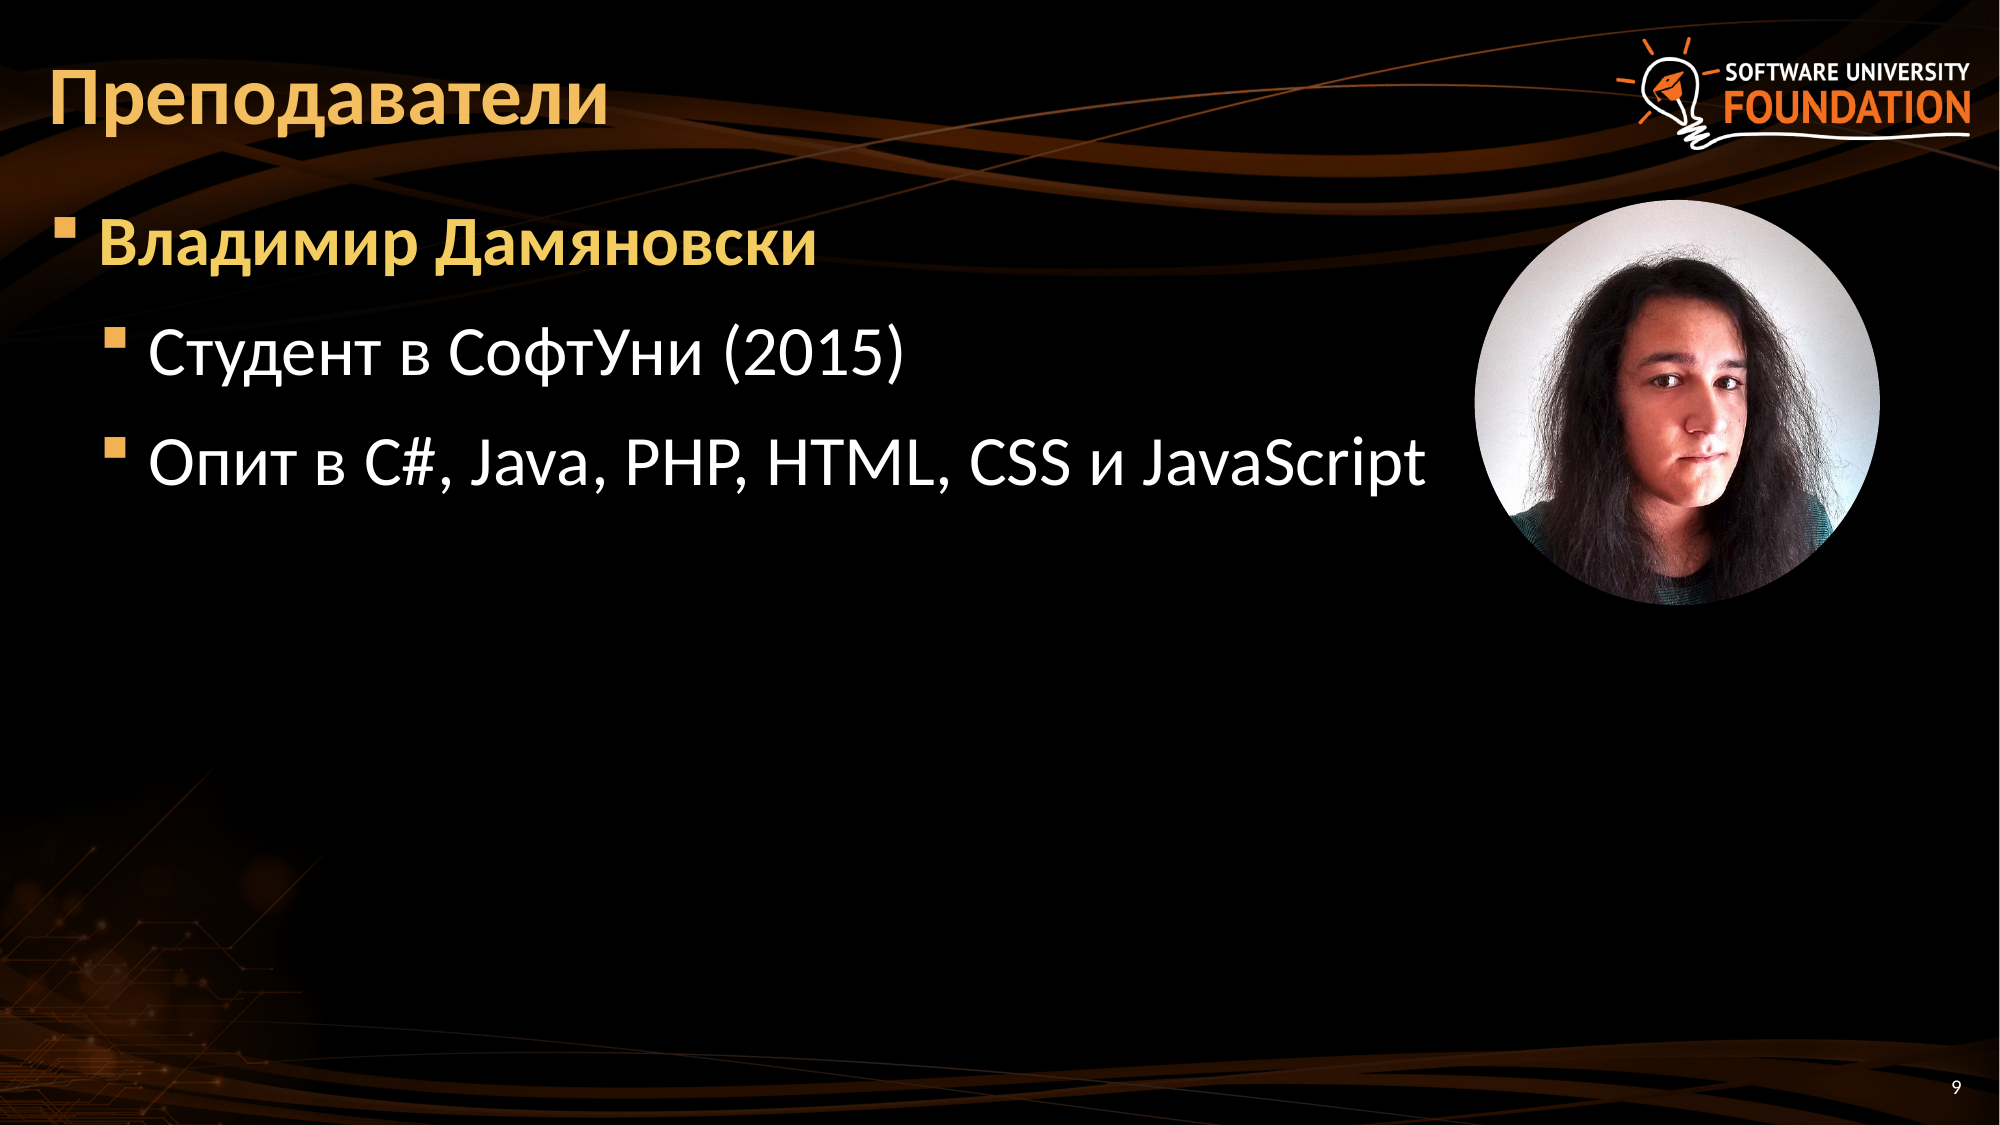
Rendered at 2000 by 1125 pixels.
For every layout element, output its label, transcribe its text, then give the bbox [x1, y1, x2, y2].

list Владимир Дамяновски Студент в СофтУни (2015) Опит в C#, Java, PHP, HTML, CSS и JavaScript [31, 188, 1775, 1103]
slide_number 9 [1897, 1070, 1968, 1103]
title Преподаватели [30, 6, 1602, 189]
picture [0, 0, 2000, 1125]
